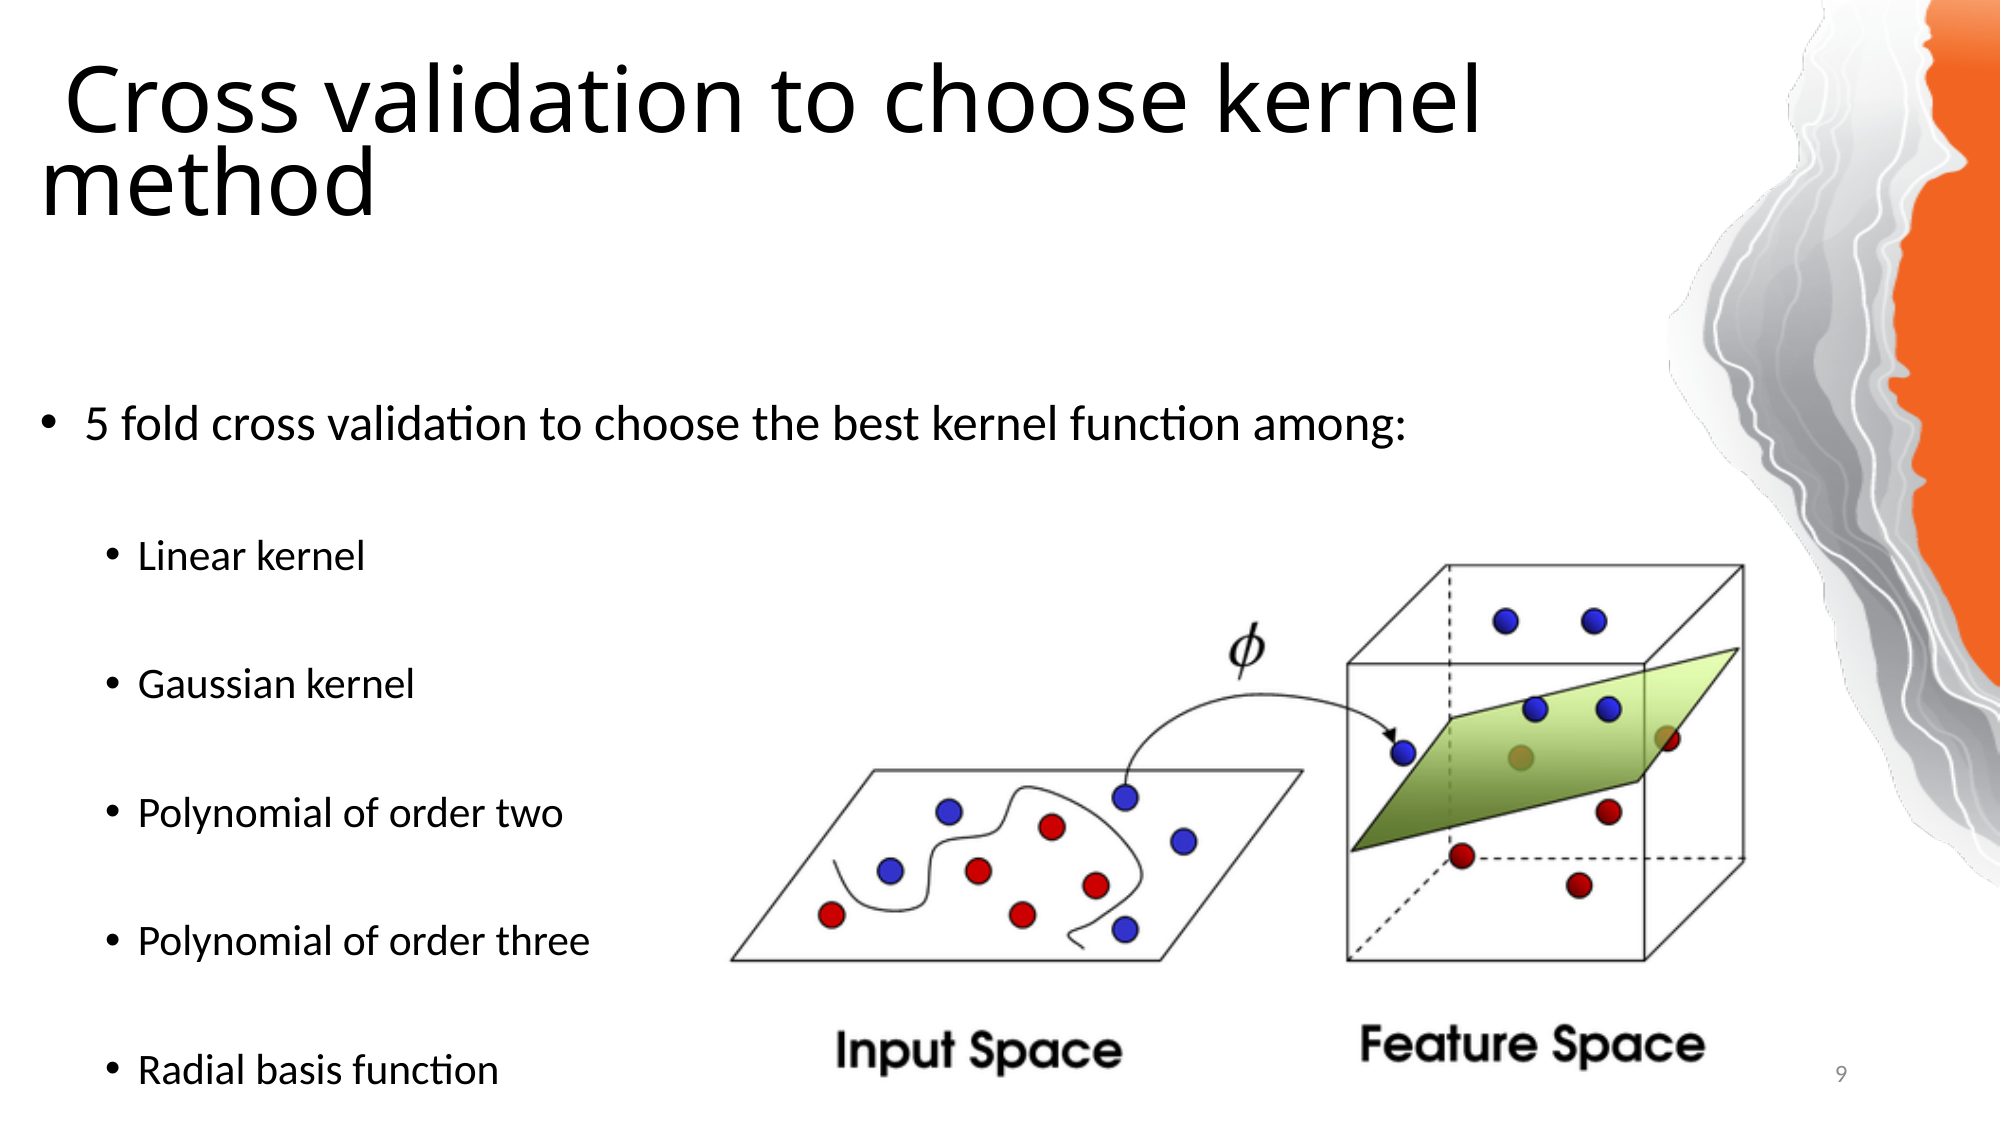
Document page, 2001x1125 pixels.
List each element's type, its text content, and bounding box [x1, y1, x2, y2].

title Cross validation to choose kernel method [24, 41, 1750, 260]
slide_number 9 [1784, 1042, 1863, 1103]
list 5 fold cross validation to choose the best kernel function among: Linear kernel Gaussian kernel Polynomial of order two Polynomial of order three Radial basis function [24, 389, 1750, 1103]
picture [701, 0, 2000, 1125]
